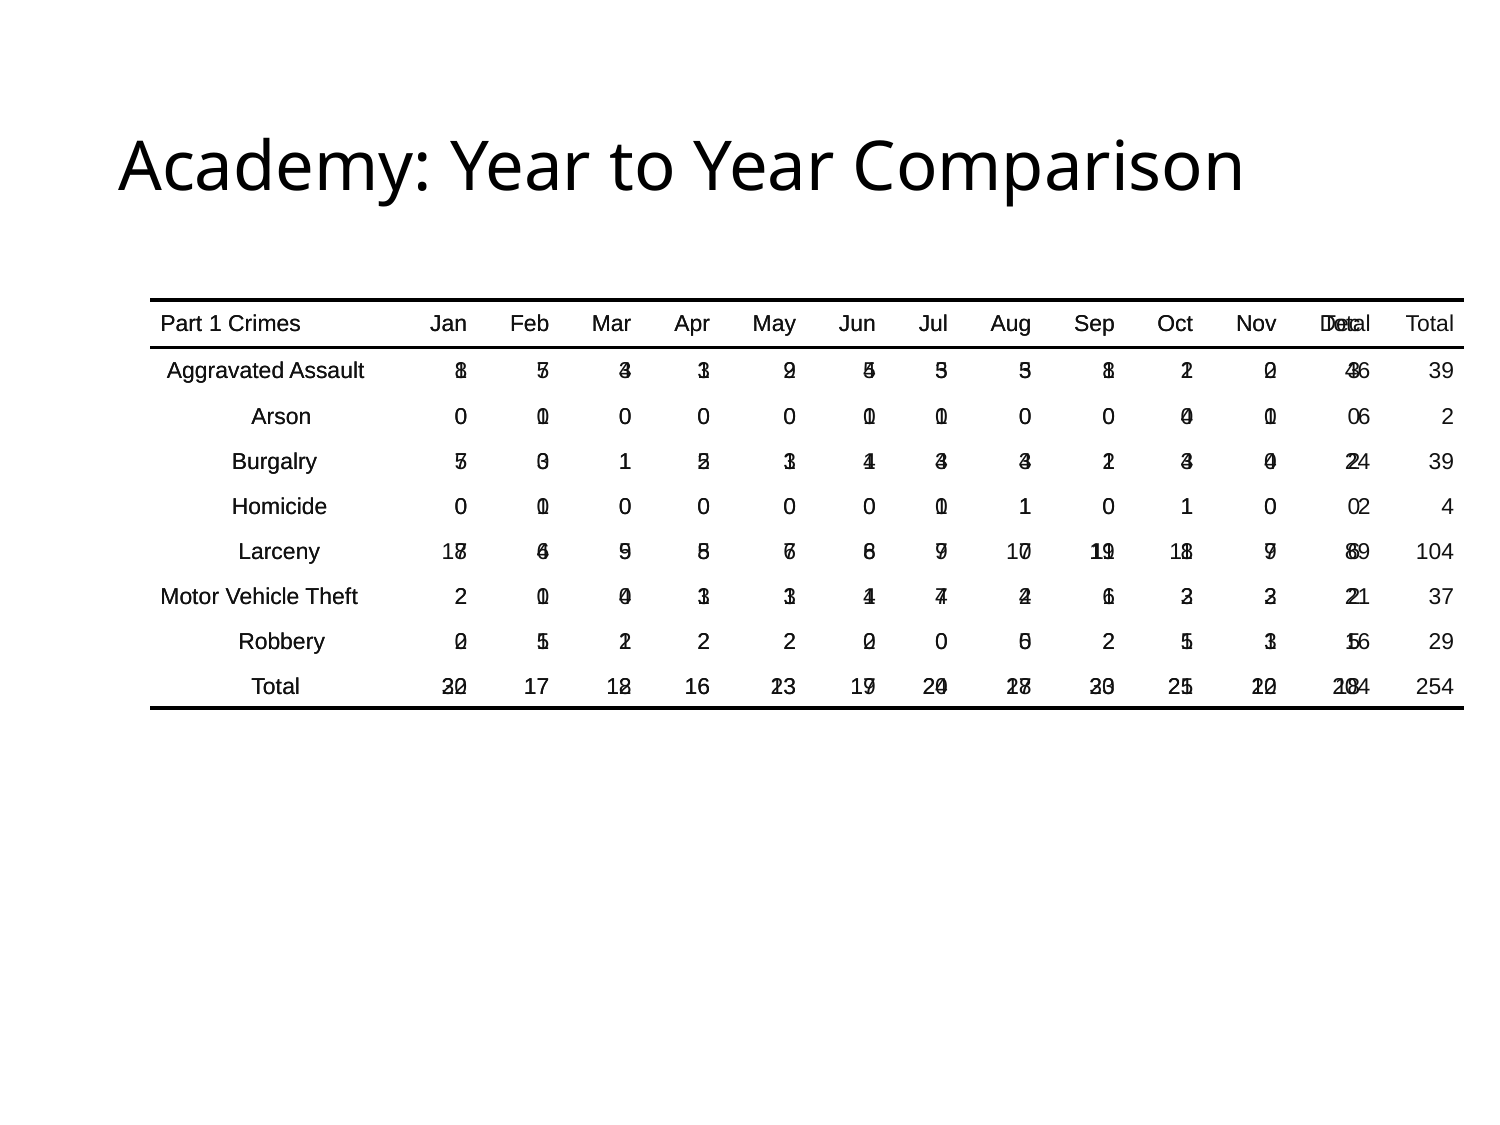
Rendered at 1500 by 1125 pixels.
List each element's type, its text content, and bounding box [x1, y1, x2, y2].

table_cell 16 [642, 665, 720, 706]
table_cell 23 [1042, 665, 1125, 706]
table_header Aug [958, 302, 1042, 346]
table_cell 3 [1125, 438, 1204, 485]
table_cell 4 [807, 349, 886, 395]
table_cell 0 [398, 395, 478, 438]
table_cell 4 [807, 575, 886, 618]
table_cell 1 [720, 575, 807, 618]
table_cell 0 [642, 395, 720, 438]
table_cell Motor Vehicle Theft [150, 575, 398, 618]
table_cell 0 [886, 618, 958, 665]
table_cell 0 [1204, 438, 1287, 485]
table_cell 39 [1381, 438, 1464, 485]
table_header Apr [642, 302, 720, 346]
table_cell 0 [398, 618, 478, 665]
table_cell 104 [1381, 528, 1464, 575]
table_cell 204 [1287, 665, 1381, 706]
table_cell 3 [642, 349, 720, 395]
table_cell 16 [1287, 618, 1381, 665]
table_cell Arson [150, 395, 398, 438]
table_cell 4 [560, 349, 642, 395]
table_cell 2 [560, 618, 642, 665]
table_cell 7 [398, 528, 478, 575]
table_cell 8 [1042, 349, 1125, 395]
table_cell 46 [1287, 349, 1381, 395]
table_cell 6 [1287, 395, 1381, 438]
table_cell 2 [642, 618, 720, 665]
table_cell 1 [642, 575, 720, 618]
table_header Feb [478, 302, 560, 346]
table_cell 0 [560, 575, 642, 618]
table_cell 7 [478, 349, 560, 395]
table_cell Total [150, 665, 398, 706]
table_cell 11 [1125, 528, 1204, 575]
table_header Jul [886, 302, 958, 346]
table_cell 2 [1204, 575, 1287, 618]
table_header Oct [1125, 302, 1204, 346]
table_cell 8 [398, 349, 478, 395]
table_cell 4 [1125, 395, 1204, 438]
table_cell 2 [642, 438, 720, 485]
table_cell 5 [958, 349, 1042, 395]
table_cell 0 [560, 395, 642, 438]
table_cell 24 [1287, 438, 1381, 485]
table_cell 25 [1125, 665, 1204, 706]
table_cell 0 [720, 395, 807, 438]
table_cell 5 [398, 438, 478, 485]
table_cell 2 [720, 618, 807, 665]
table_cell 12 [1204, 665, 1287, 706]
table_cell 1 [478, 395, 560, 438]
table_cell 3 [886, 349, 958, 395]
table_cell 0 [1204, 395, 1287, 438]
table_cell 0 [1204, 485, 1287, 528]
table_cell 1 [1042, 575, 1125, 618]
table_cell 89 [1287, 528, 1381, 575]
table_header Part 1 Crimes [150, 302, 398, 346]
table_cell 1 [478, 618, 560, 665]
table_cell 10 [958, 528, 1042, 575]
table_cell 1 [720, 438, 807, 485]
table_cell 0 [807, 395, 886, 438]
table_cell 0 [807, 485, 886, 528]
table_cell 17 [478, 665, 560, 706]
table_cell 1 [807, 438, 886, 485]
table_cell 3 [886, 438, 958, 485]
table_cell Aggravated Assault [150, 349, 398, 395]
table_header Total [1381, 302, 1464, 346]
table_cell 5 [958, 618, 1042, 665]
table_cell 0 [720, 485, 807, 528]
table_cell 1 [886, 395, 958, 438]
table_cell 27 [958, 665, 1042, 706]
table_cell 0 [958, 395, 1042, 438]
table_header Jan [398, 302, 478, 346]
table_cell 8 [807, 528, 886, 575]
table_cell 1 [1125, 485, 1204, 528]
table_cell 0 [1204, 349, 1287, 395]
table_cell 0 [807, 618, 886, 665]
table_cell Larceny [150, 528, 398, 575]
table_cell 39 [1381, 349, 1464, 395]
table_header Jun [807, 302, 886, 346]
table_cell 37 [1381, 575, 1464, 618]
table_cell 3 [1125, 575, 1204, 618]
table_cell 3 [478, 438, 560, 485]
table_cell 0 [642, 485, 720, 528]
table_cell 4 [886, 575, 958, 618]
table_cell 12 [560, 665, 642, 706]
table_cell 9 [1204, 528, 1287, 575]
table_header May [720, 302, 807, 346]
table_cell 0 [886, 485, 958, 528]
table_cell 4 [958, 438, 1042, 485]
table_cell 4 [1381, 485, 1464, 528]
table_cell 0 [1042, 395, 1125, 438]
table_cell 2 [1125, 349, 1204, 395]
table_cell 17 [807, 665, 886, 706]
table_cell 1 [1042, 438, 1125, 485]
table_cell 2 [398, 575, 478, 618]
table_header Nov [1204, 302, 1287, 346]
table_cell 1 [958, 485, 1042, 528]
table_cell 21 [1287, 575, 1381, 618]
table_cell 7 [720, 528, 807, 575]
table_cell 0 [398, 485, 478, 528]
table_cell 1 [560, 438, 642, 485]
table_cell 1 [1204, 618, 1287, 665]
table_cell 13 [720, 665, 807, 706]
table_header Total [1287, 302, 1381, 346]
table_cell 11 [1042, 528, 1125, 575]
table_cell 0 [478, 485, 560, 528]
title Academy: Year to Year Comparison [103, 59, 1397, 278]
table_header Mar [560, 302, 642, 346]
table_cell 9 [886, 528, 958, 575]
table_cell 1 [1125, 618, 1204, 665]
table_cell 1 [478, 575, 560, 618]
table_cell 2 [1381, 395, 1464, 438]
table_cell 22 [398, 665, 478, 706]
table_cell 2 [958, 575, 1042, 618]
table_header Sep [1042, 302, 1125, 346]
table_cell 2 [1287, 485, 1381, 528]
table_cell 0 [1042, 485, 1125, 528]
table_cell 0 [560, 485, 642, 528]
table_cell Burgalry [150, 438, 398, 485]
table_cell 254 [1381, 665, 1464, 706]
table_cell 5 [560, 528, 642, 575]
table_cell 2 [720, 349, 807, 395]
table_cell 20 [886, 665, 958, 706]
table_cell 8 [642, 528, 720, 575]
table_cell 4 [478, 528, 560, 575]
table_cell Homicide [150, 485, 398, 528]
table_cell 2 [1042, 618, 1125, 665]
table_cell 29 [1381, 618, 1464, 665]
table_cell Robbery [150, 618, 398, 665]
